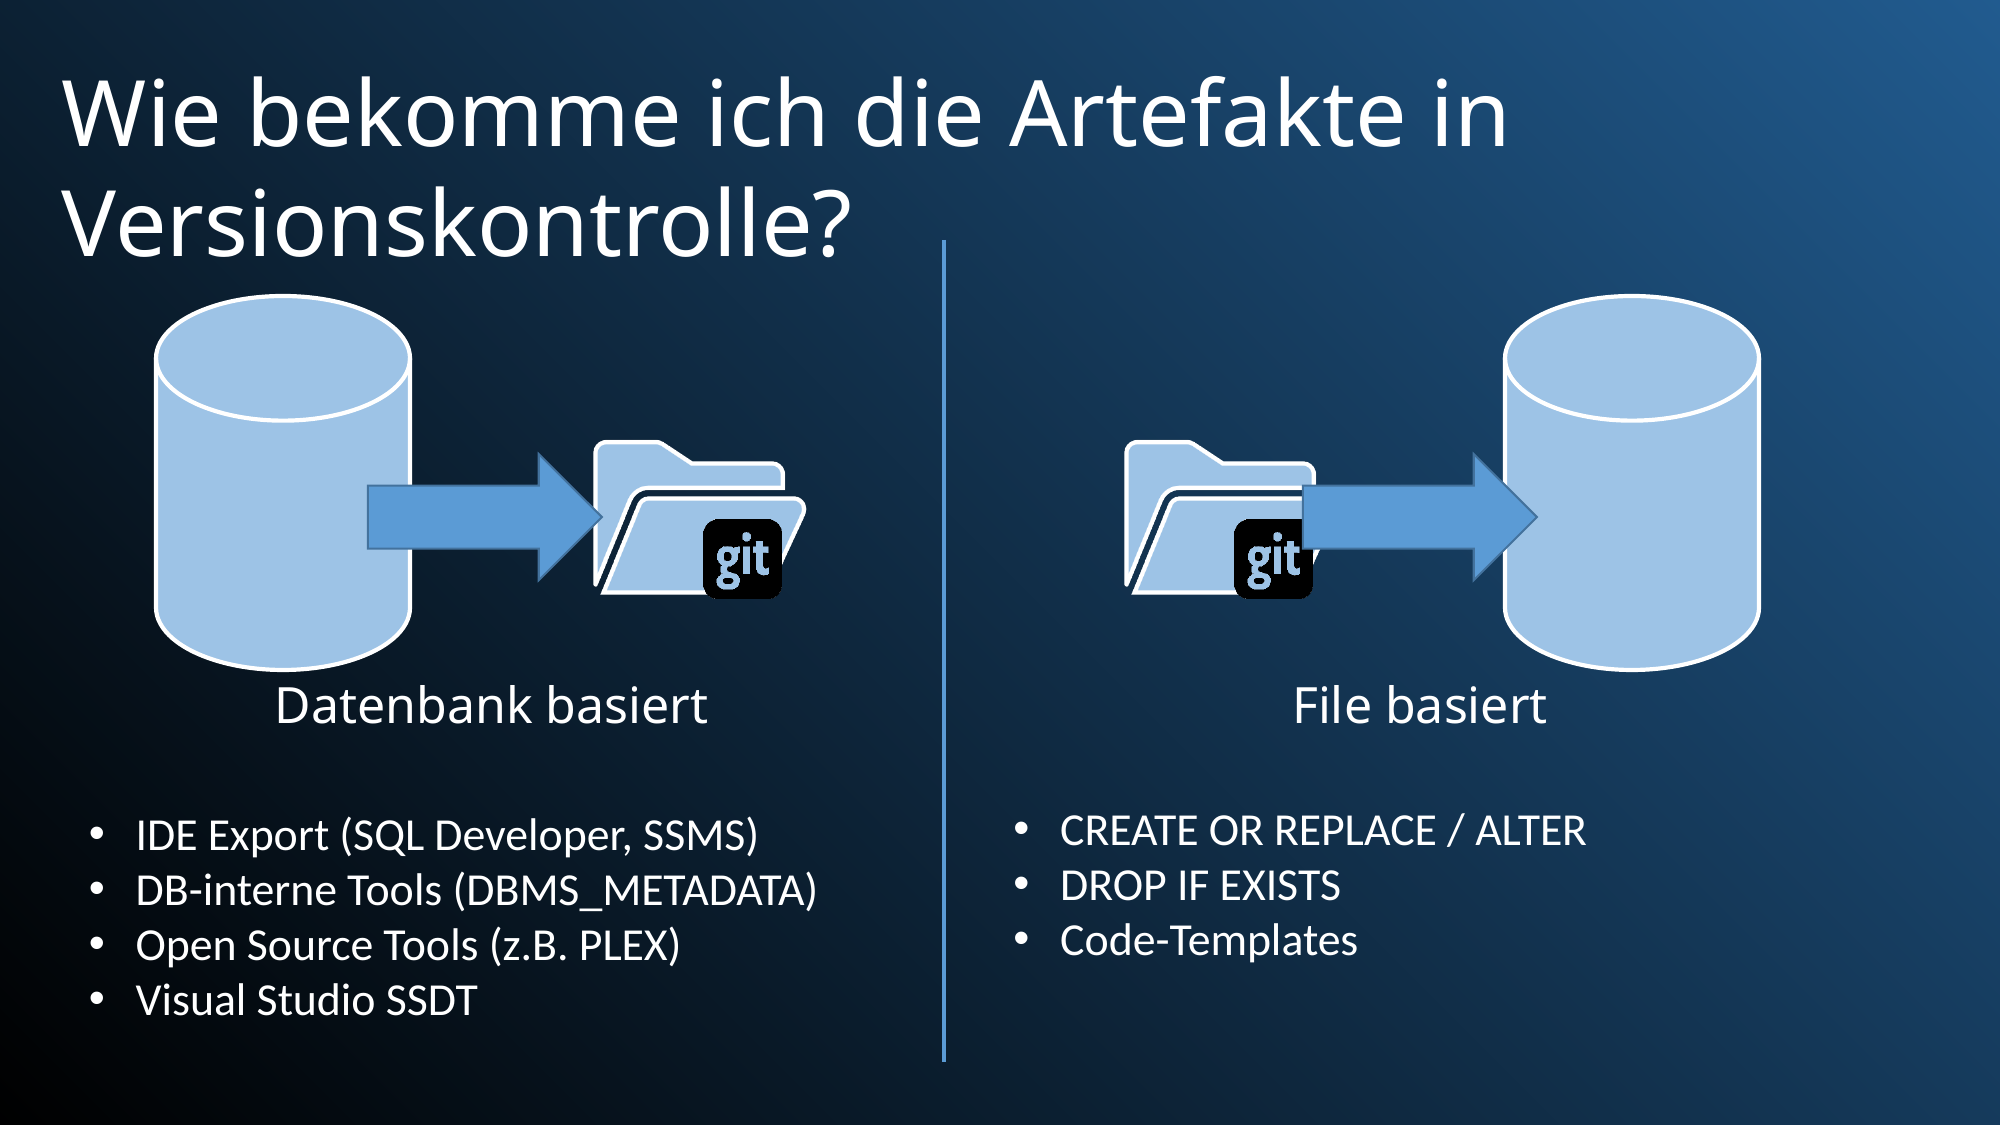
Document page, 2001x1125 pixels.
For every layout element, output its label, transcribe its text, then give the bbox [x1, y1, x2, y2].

text_box [1503, 294, 1761, 665]
text_box [1359, 451, 1539, 583]
text_box Wie bekomme ich die Artefakte in Versionskontrolle? [47, 47, 1950, 282]
text_box IDE Export (SQL Developer, SSMS) DB-interne Tools (DBMS_METADATA) Open Source Tools (z.B. PLEX) Visual Studio SSDT [73, 797, 896, 1033]
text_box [1101, 388, 1359, 646]
text_box Datenbank basiert [156, 665, 828, 741]
text_box File basiert [1084, 665, 1756, 741]
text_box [570, 388, 828, 646]
text_box [366, 451, 570, 583]
text_box [154, 294, 412, 665]
text_box CREATE OR REPLACE / ALTER DROP IF EXISTS Code-Templates [998, 792, 1821, 972]
